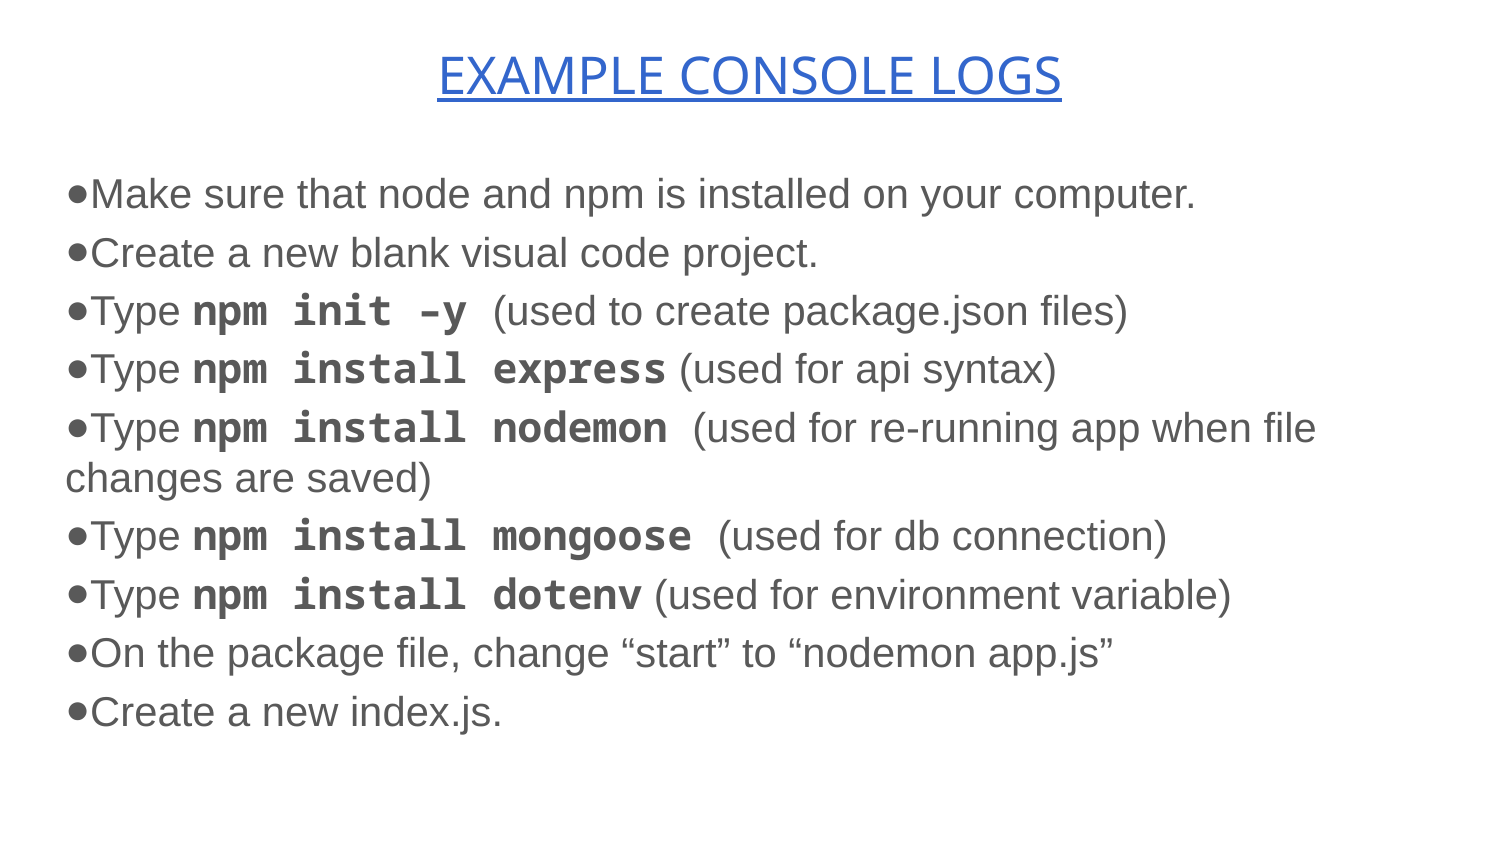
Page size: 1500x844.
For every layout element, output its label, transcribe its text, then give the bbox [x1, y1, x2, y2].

subtitle Make sure that node and npm is installed on your computer. Create a new blank visual code project. Type npm init –y (used to create package.json files) Type npm install express (used for api syntax) Type npm install nodemon (used for re-running app when file changes are saved) Type npm install mongoose (used for db connection) Type npm install dotenv (used for environment variable) On the package file, change “start” to “nodemon app.js” Create a new index.js. [50, 159, 1425, 810]
title EXAMPLE CONSOLE LOGS [0, 37, 1500, 110]
